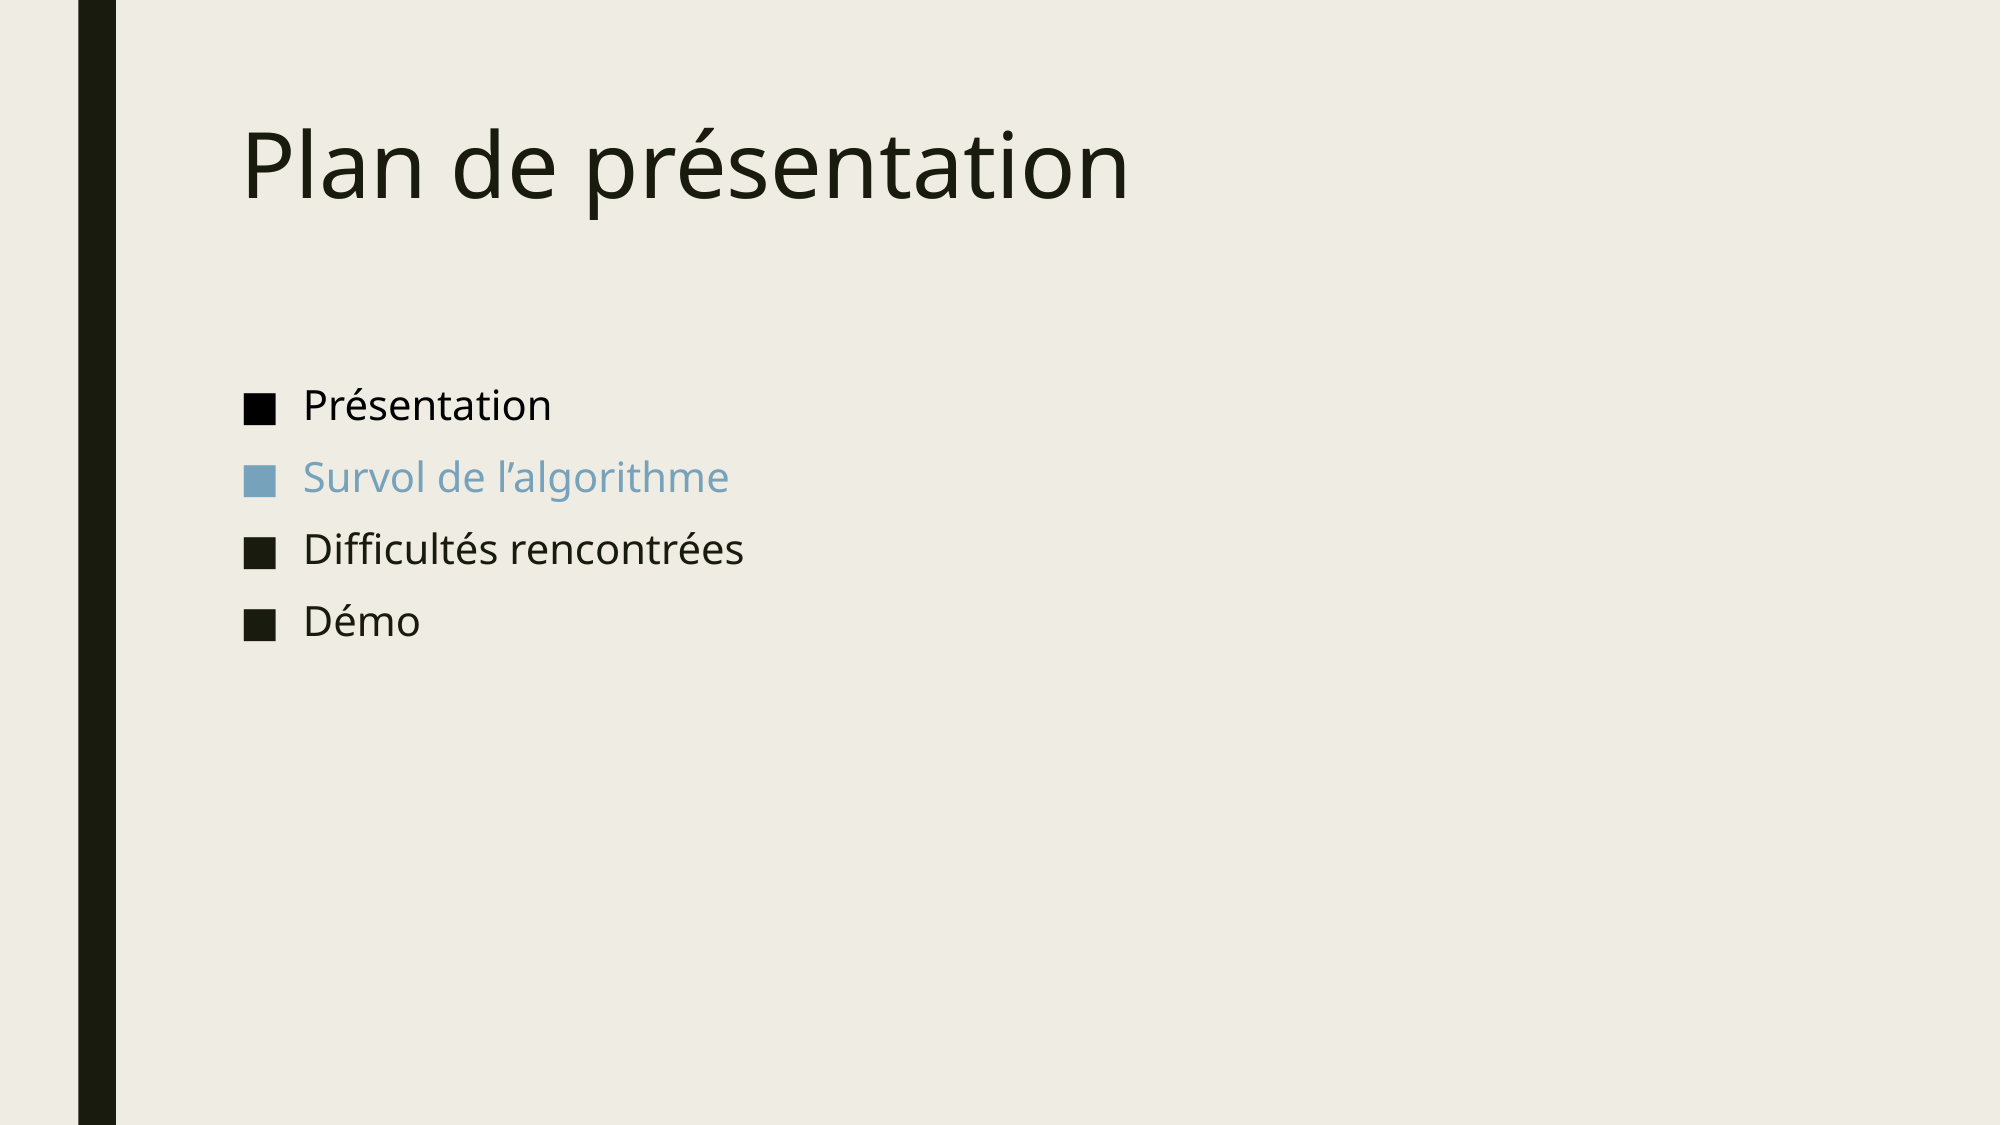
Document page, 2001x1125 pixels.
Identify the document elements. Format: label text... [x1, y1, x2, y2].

title Plan de présentation [225, 112, 1800, 243]
list Présentation Survol de l’algorithme Difficultés rencontrées Démo [225, 375, 1800, 963]
